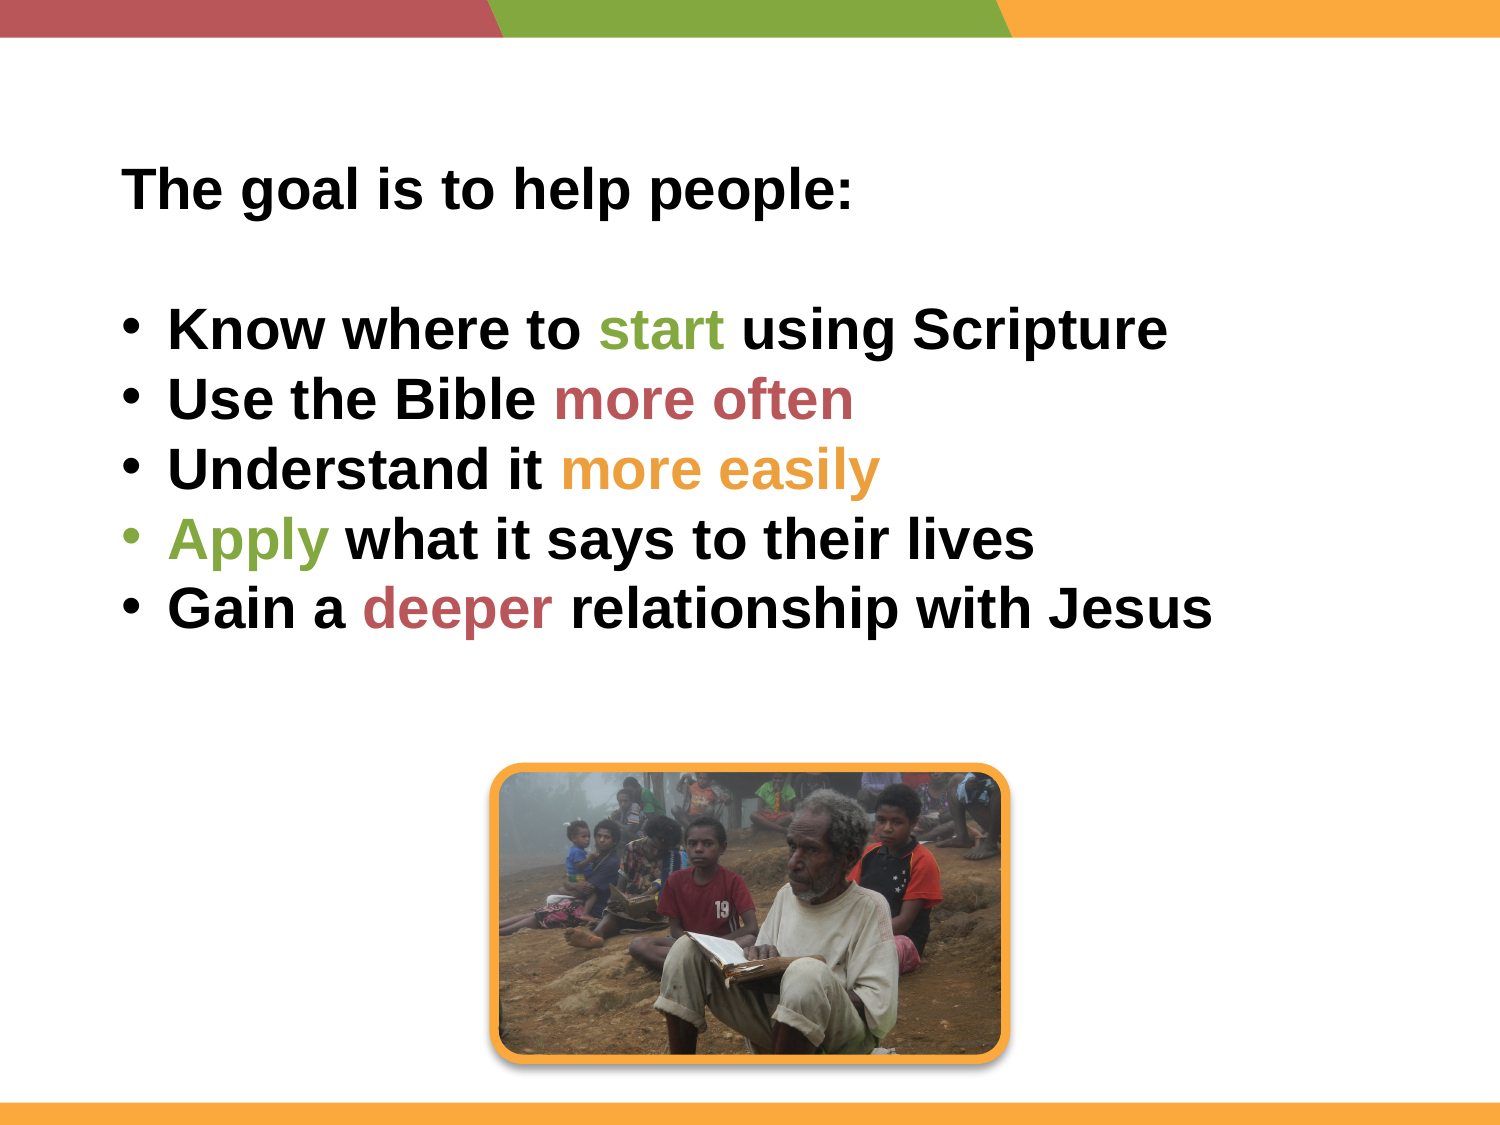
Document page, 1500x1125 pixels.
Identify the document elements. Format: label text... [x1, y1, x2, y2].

text_box The goal is to help people: Know where to start using Scripture Use the Bible more often Understand it more easily Apply what it says to their lives Gain a deeper relationship with Jesus [106, 143, 1356, 769]
picture [494, 767, 1006, 1060]
